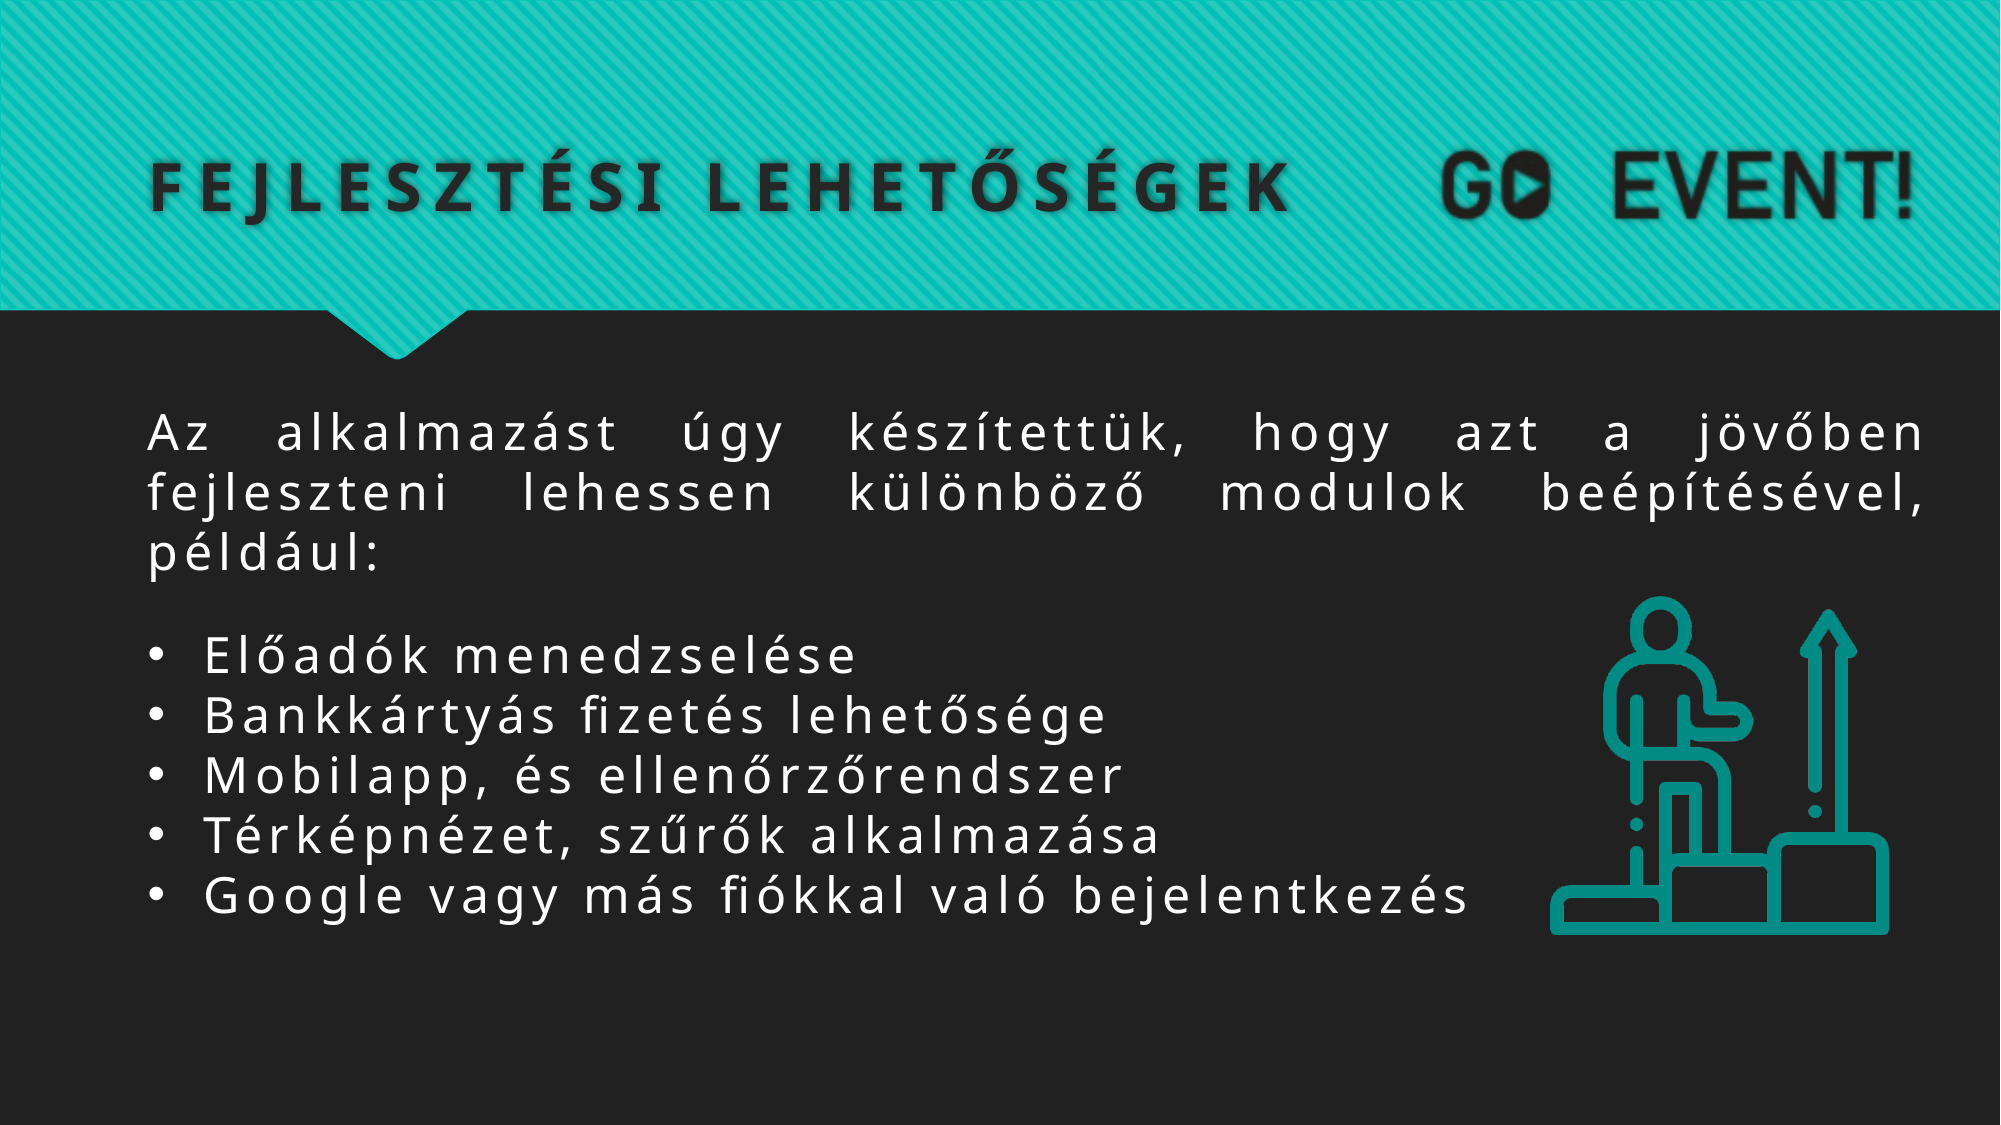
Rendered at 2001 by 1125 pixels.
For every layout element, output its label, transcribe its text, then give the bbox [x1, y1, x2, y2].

picture [1409, 133, 2000, 233]
picture [1549, 595, 1889, 935]
text_box Az alkalmazást úgy készítettük, hogy azt a jövőben fejleszteni lehessen különböző modulok beépítésével, például: [132, 392, 1947, 588]
text_box Előadók menedzselése Bankkártyás fizetés lehetősége Mobilapp, és ellenőrzőrendszer Térképnézet, szűrők alkalmazása Google vagy más fiókkal való bejelentkezés [132, 616, 1528, 931]
title FEJLESZTÉSI LEHETŐSÉGEK [132, 73, 1422, 233]
